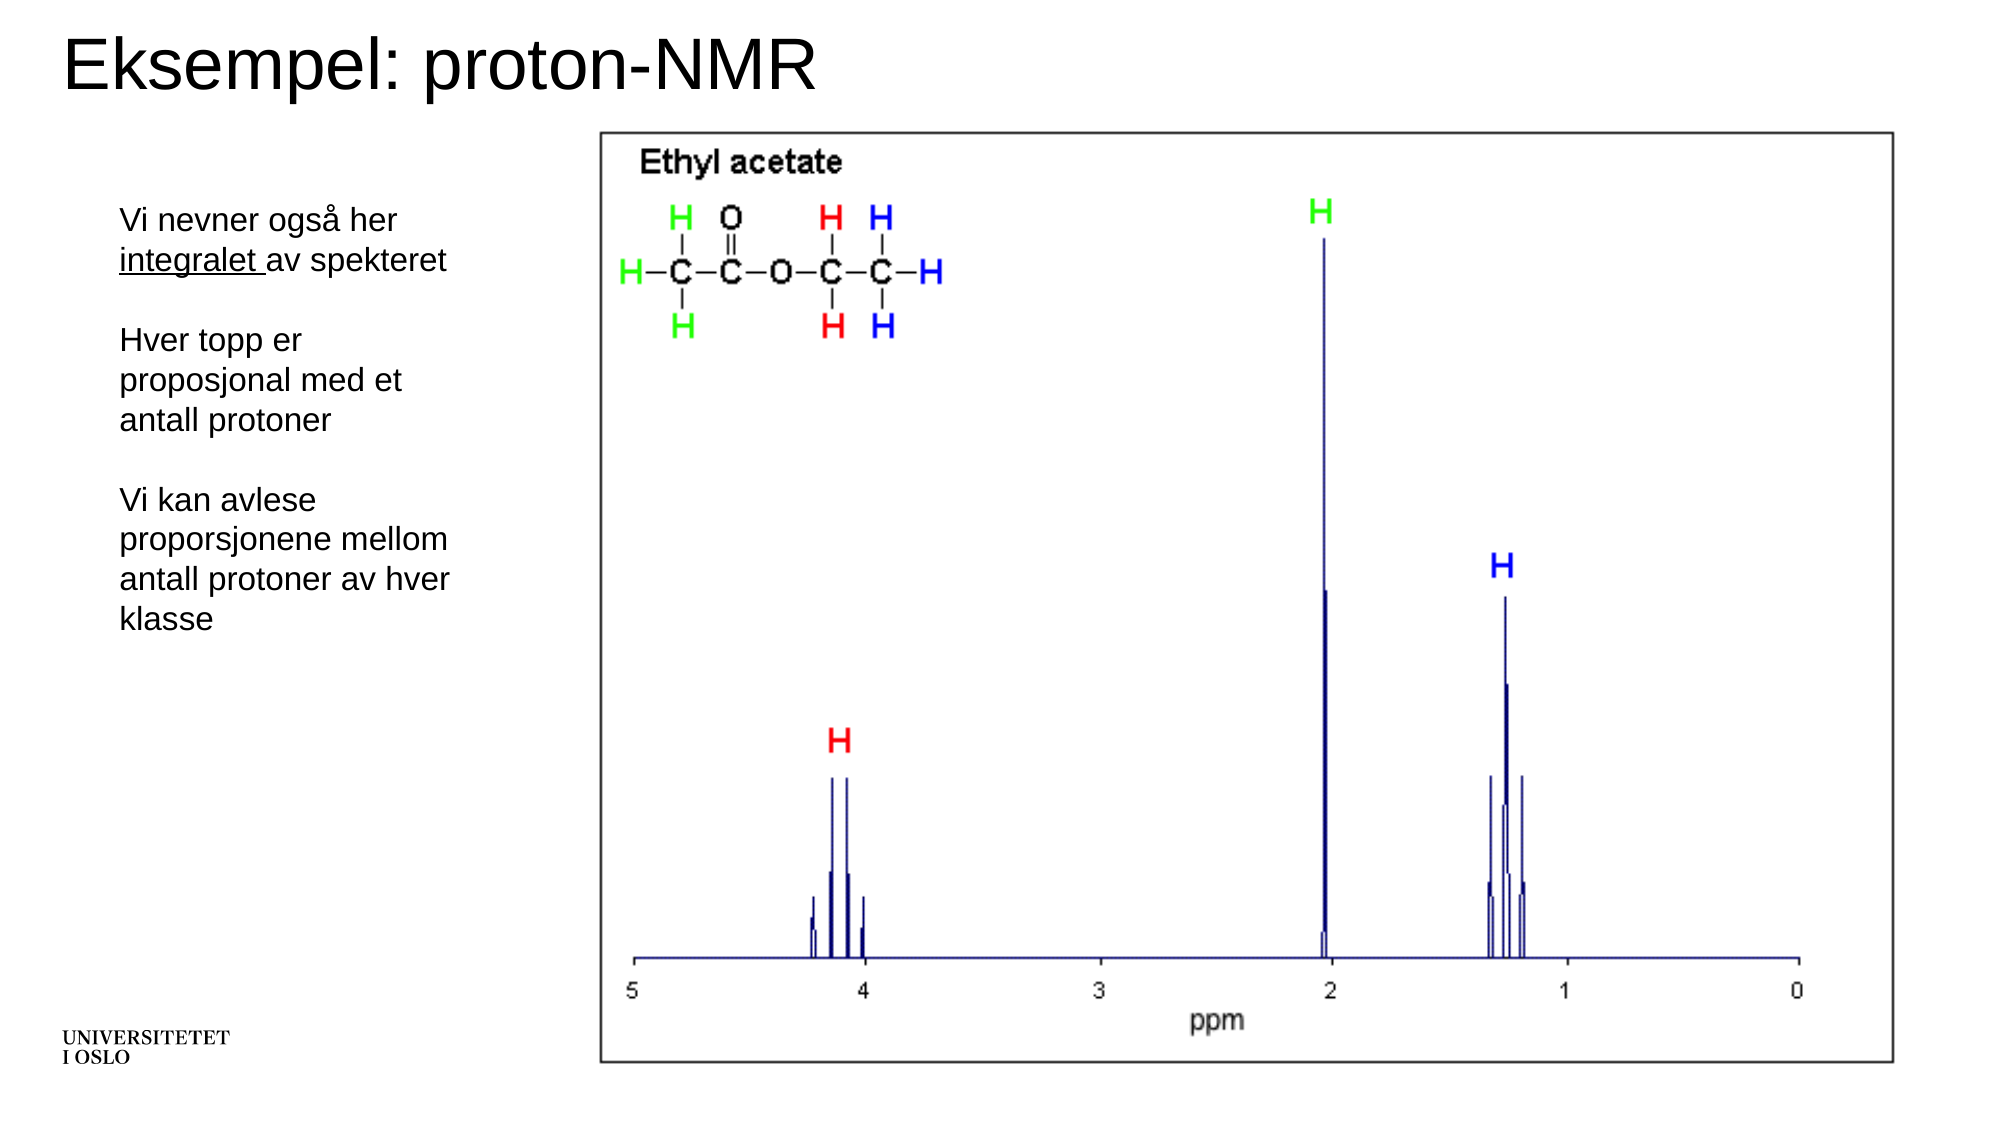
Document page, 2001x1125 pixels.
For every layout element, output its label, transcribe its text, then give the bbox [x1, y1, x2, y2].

title Eksempel: proton-NMR [62, 26, 1938, 151]
picture [62, 1030, 230, 1064]
text_box Vi nevner også her integralet av spekteret Hver topp er proposjonal med et antall protoner Vi kan avlese proporsjonene mellom antall protoner av hver klasse [104, 190, 466, 645]
picture [590, 122, 1905, 1073]
